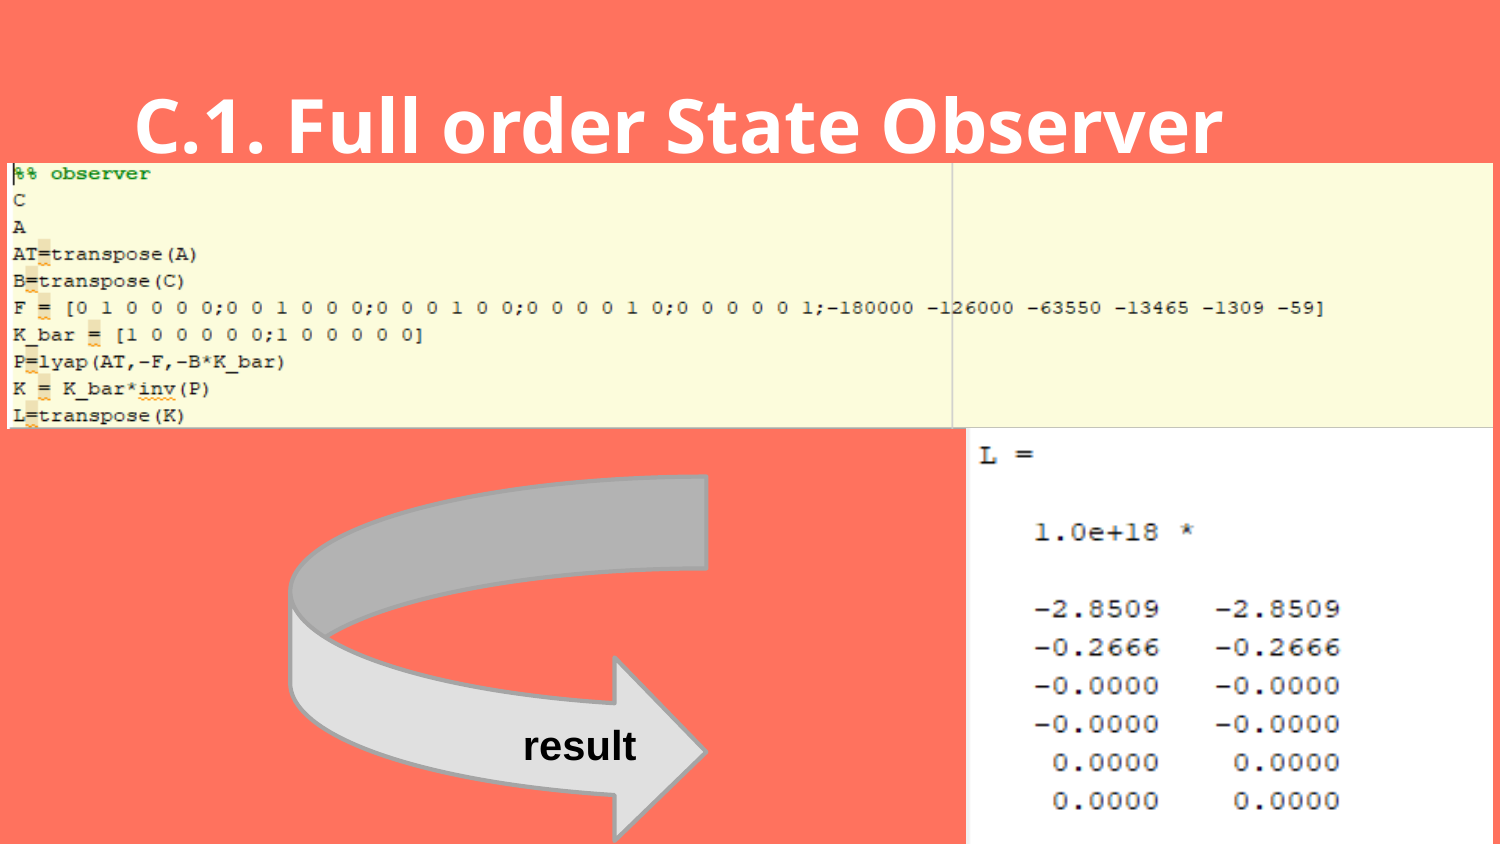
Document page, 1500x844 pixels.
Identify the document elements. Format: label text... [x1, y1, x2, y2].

title C.1. Full order State Observer [118, 63, 1382, 162]
picture [7, 163, 1493, 844]
text_box result [508, 711, 750, 777]
text_box [288, 474, 709, 843]
